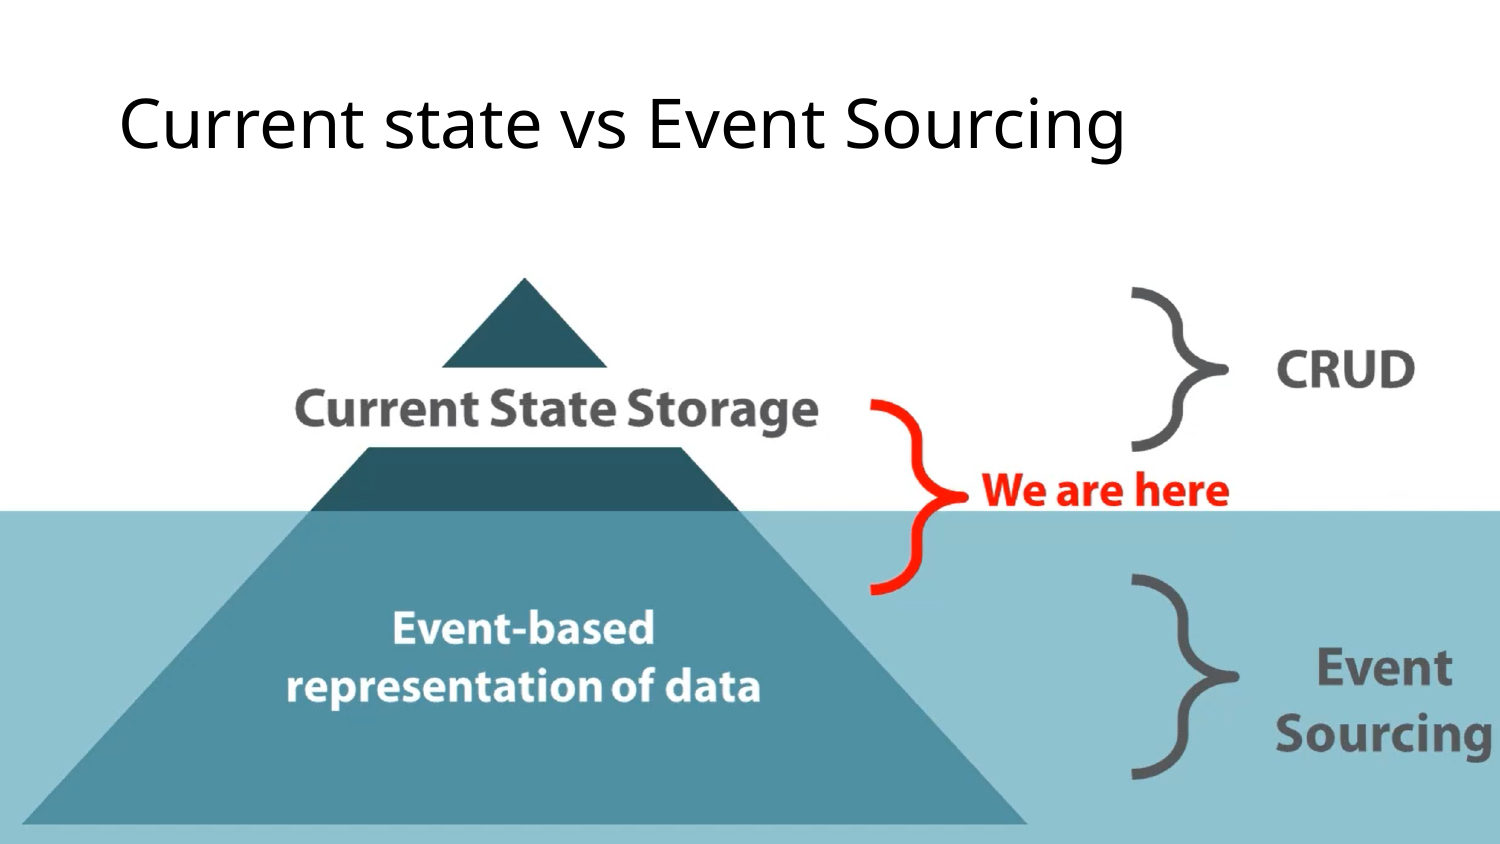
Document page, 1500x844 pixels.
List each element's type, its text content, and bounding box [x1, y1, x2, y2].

title Current state vs Event Sourcing [103, 44, 1397, 208]
picture [0, 245, 1500, 844]
